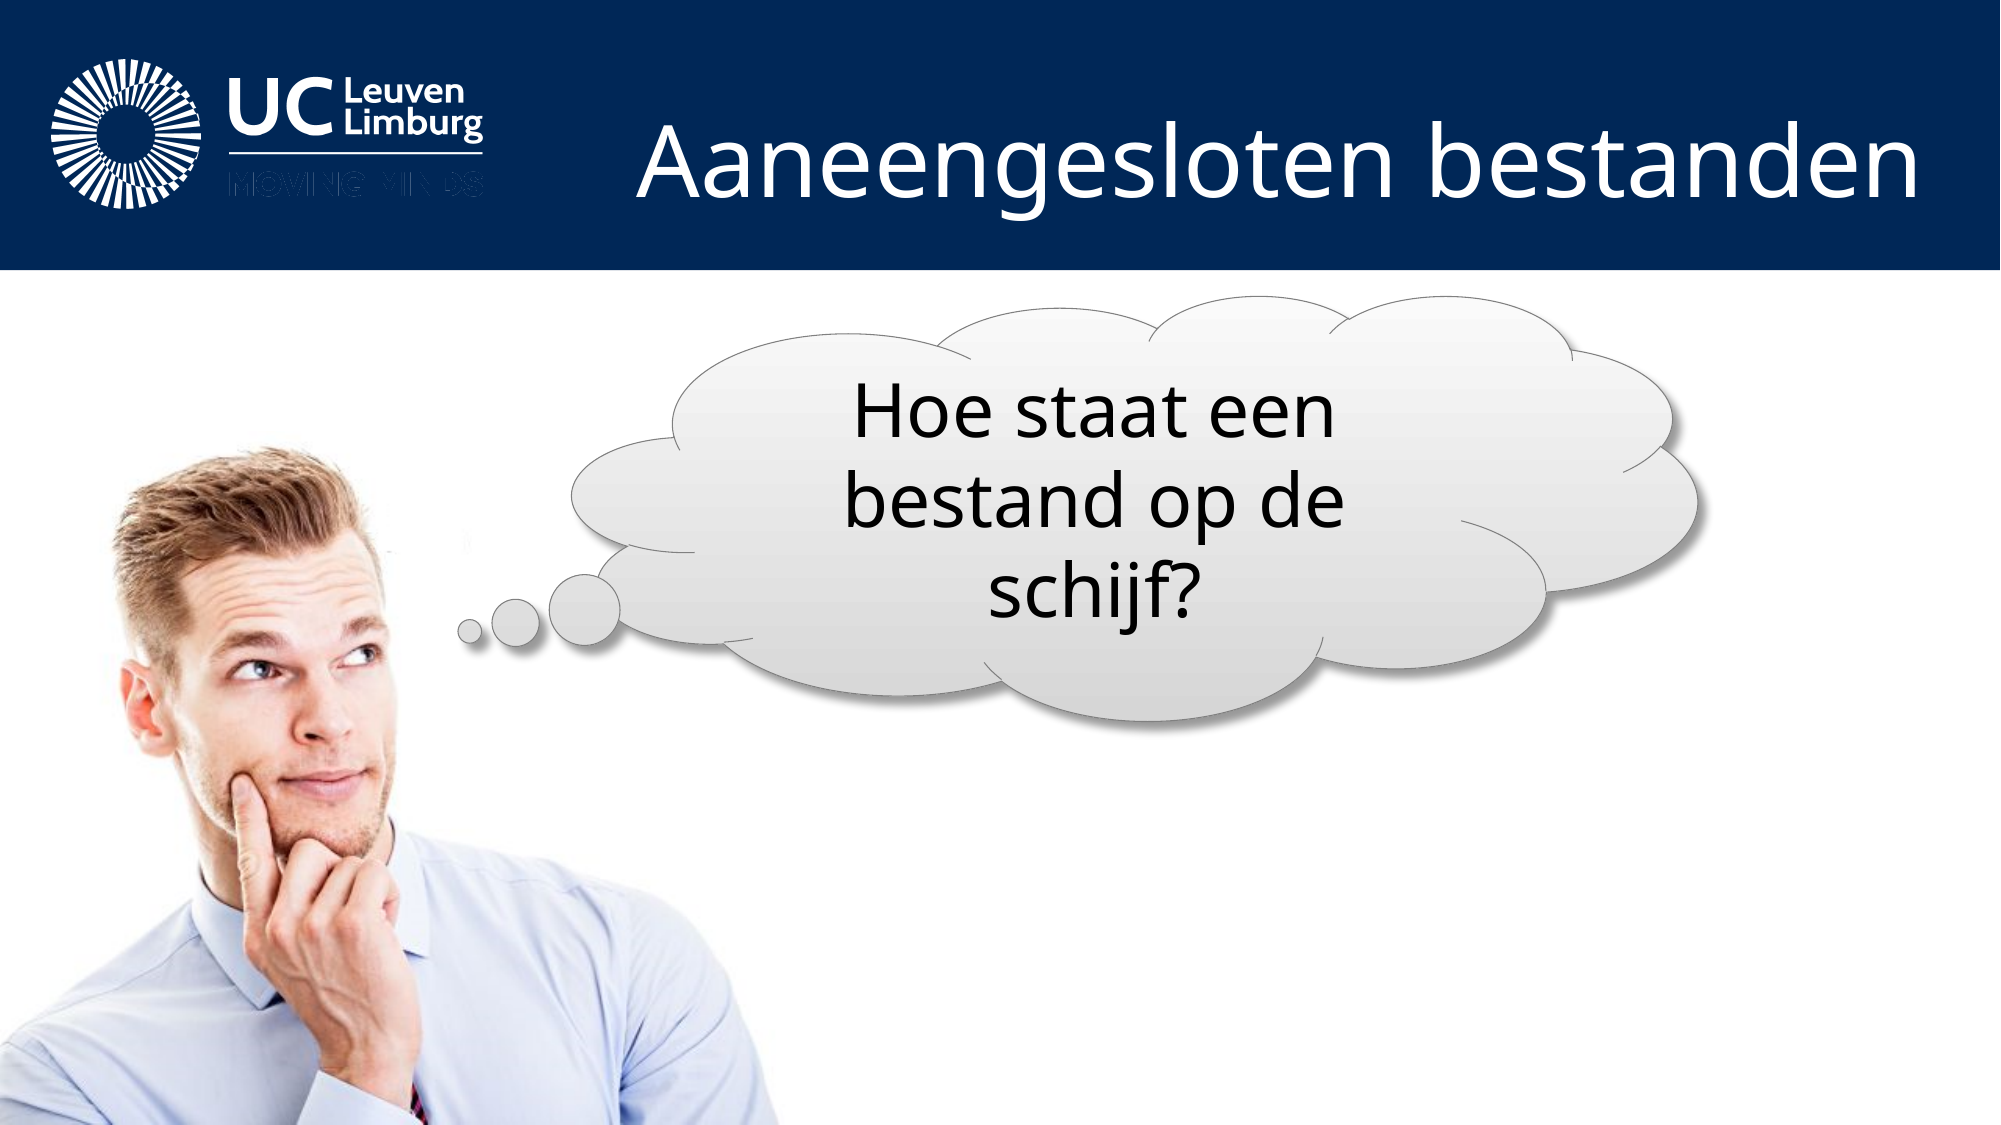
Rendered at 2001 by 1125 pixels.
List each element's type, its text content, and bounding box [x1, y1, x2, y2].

picture [0, 431, 786, 1125]
title Aaneengesloten bestanden [307, 59, 1940, 271]
picture [51, 59, 307, 209]
text_box Hoe staat een bestand op de schijf? [671, 295, 1699, 723]
